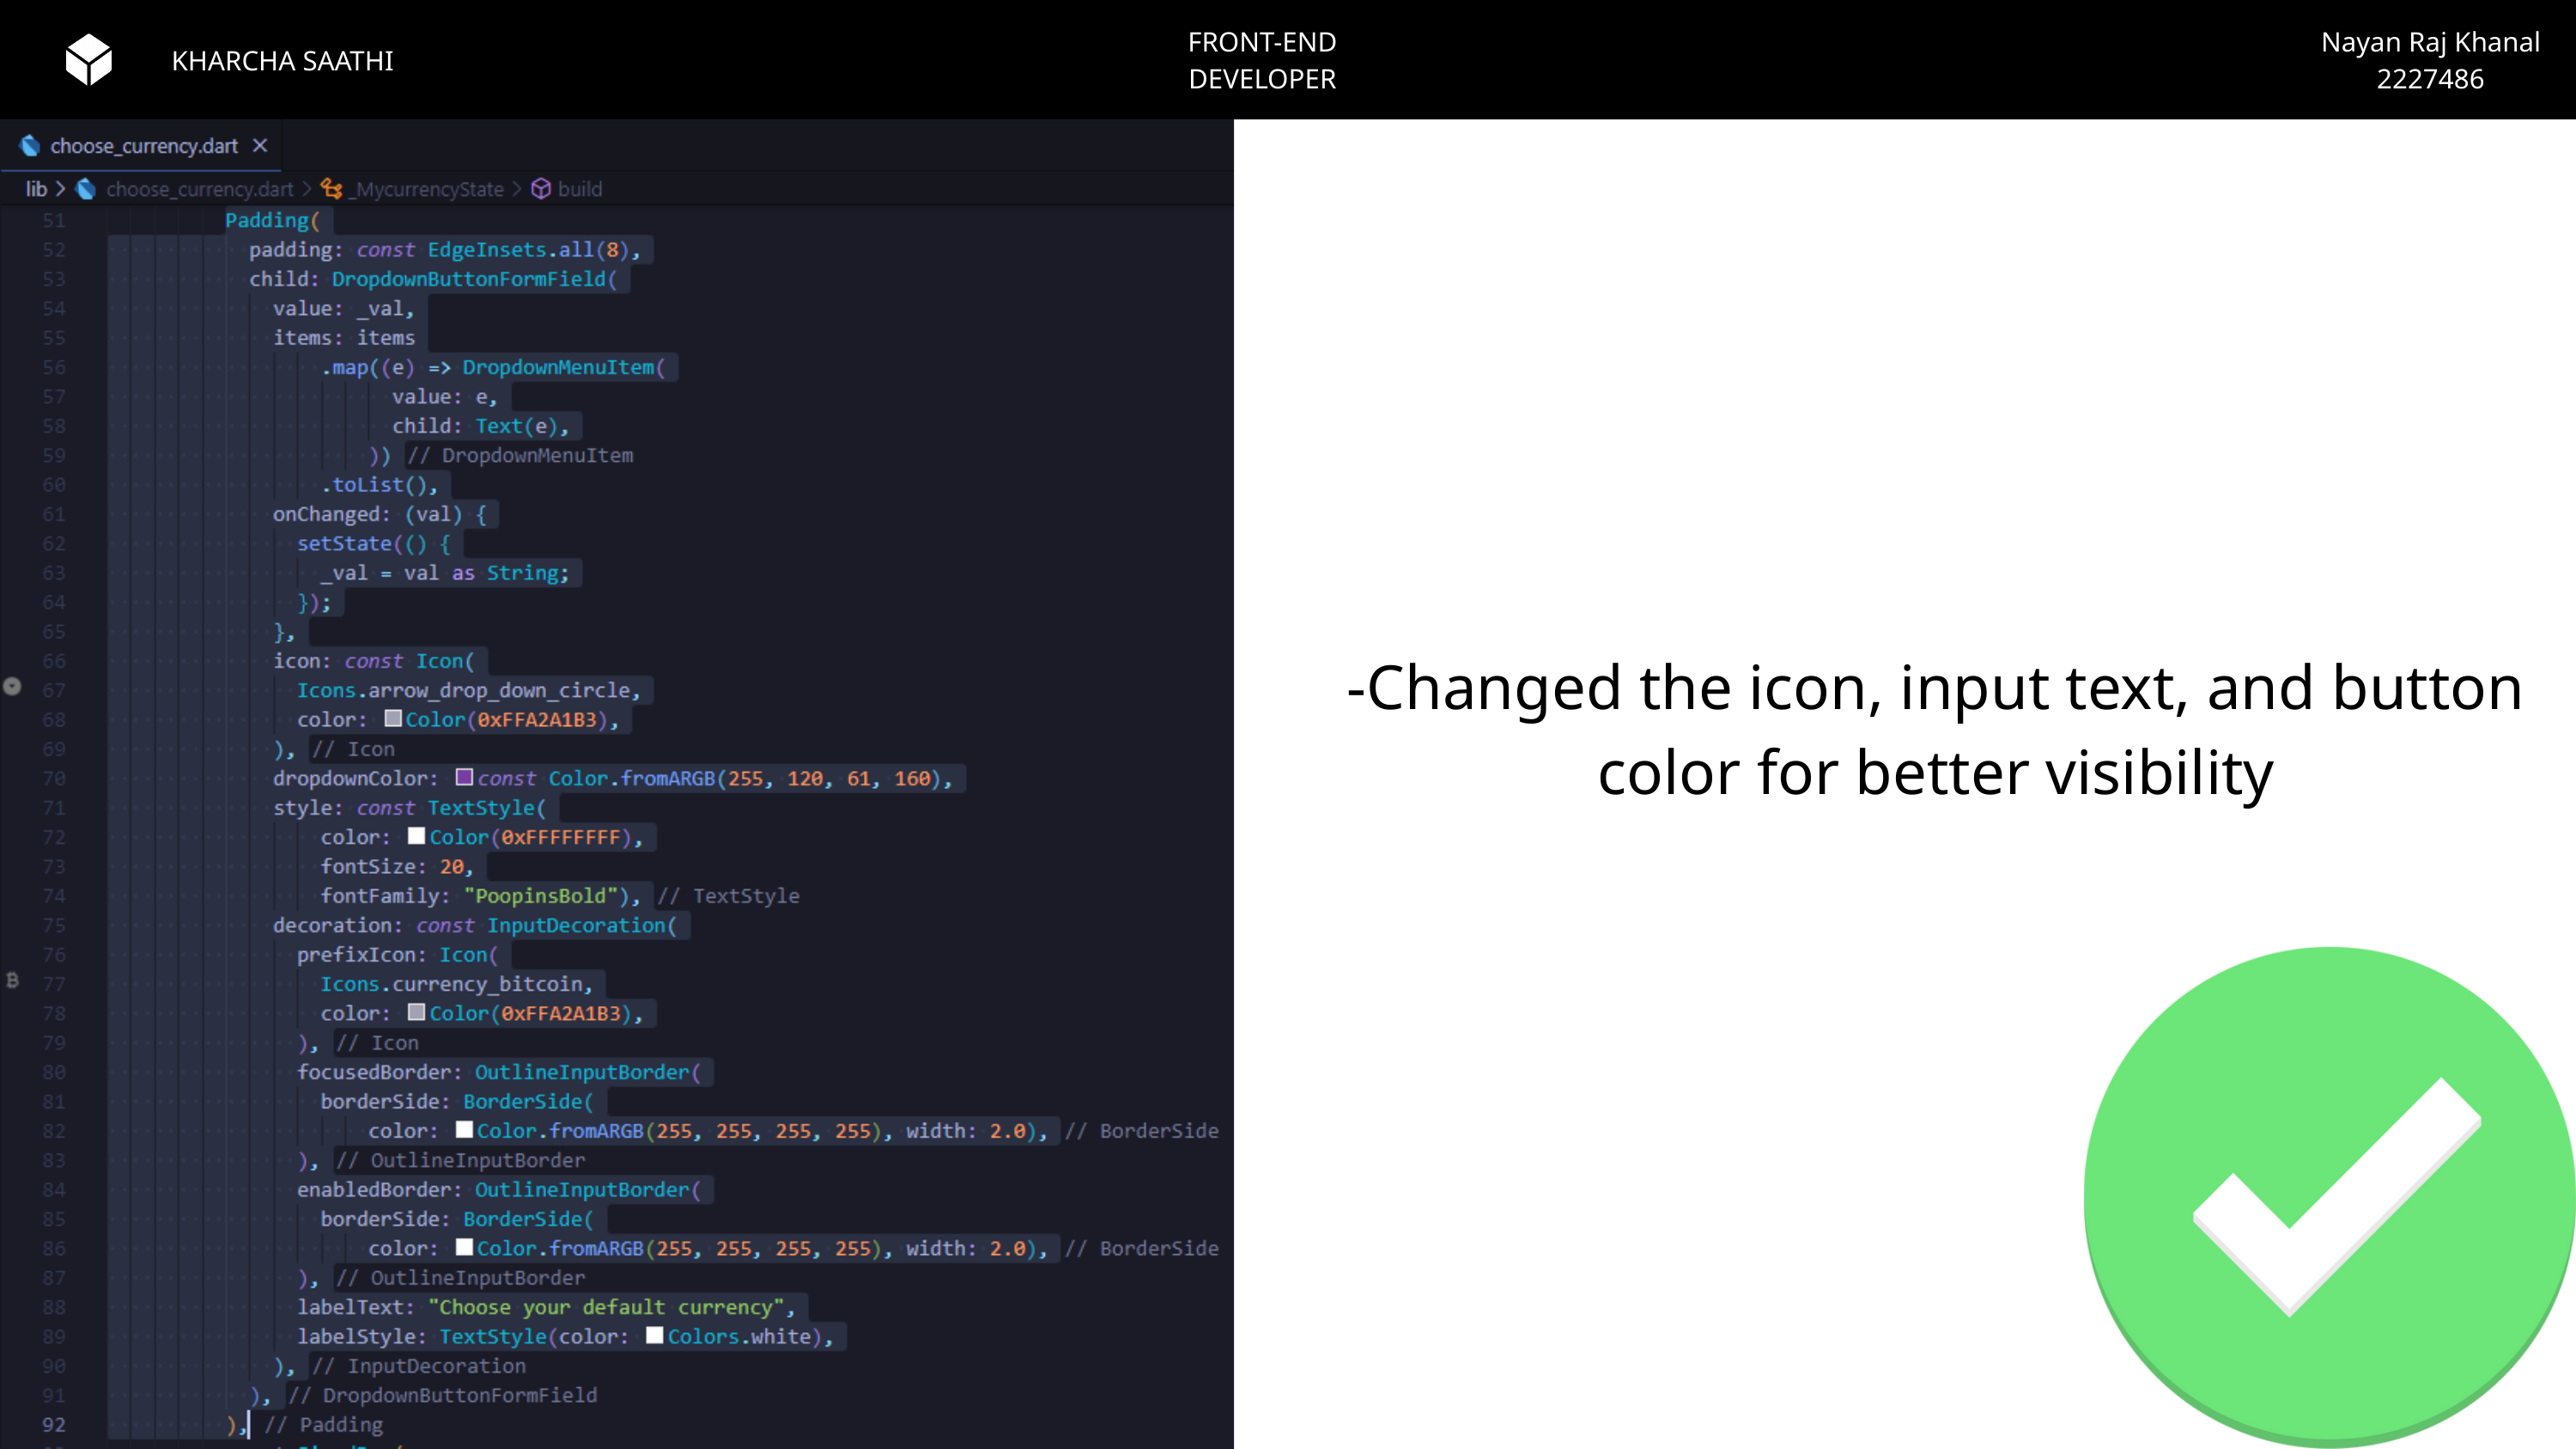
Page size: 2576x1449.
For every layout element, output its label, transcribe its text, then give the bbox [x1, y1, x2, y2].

text_box KHARCHA SAATHI [144, 38, 421, 76]
picture [2083, 947, 2576, 1449]
text_box FRONT-END DEVELOPER [1124, 19, 1400, 95]
text_box [0, 0, 2576, 120]
picture [66, 33, 112, 86]
text_box -Changed the icon, input text, and button color for better visibility [1328, 636, 2561, 807]
text_box Nayan Raj Khanal 2227486 [2293, 19, 2569, 95]
picture [0, 118, 1235, 1449]
